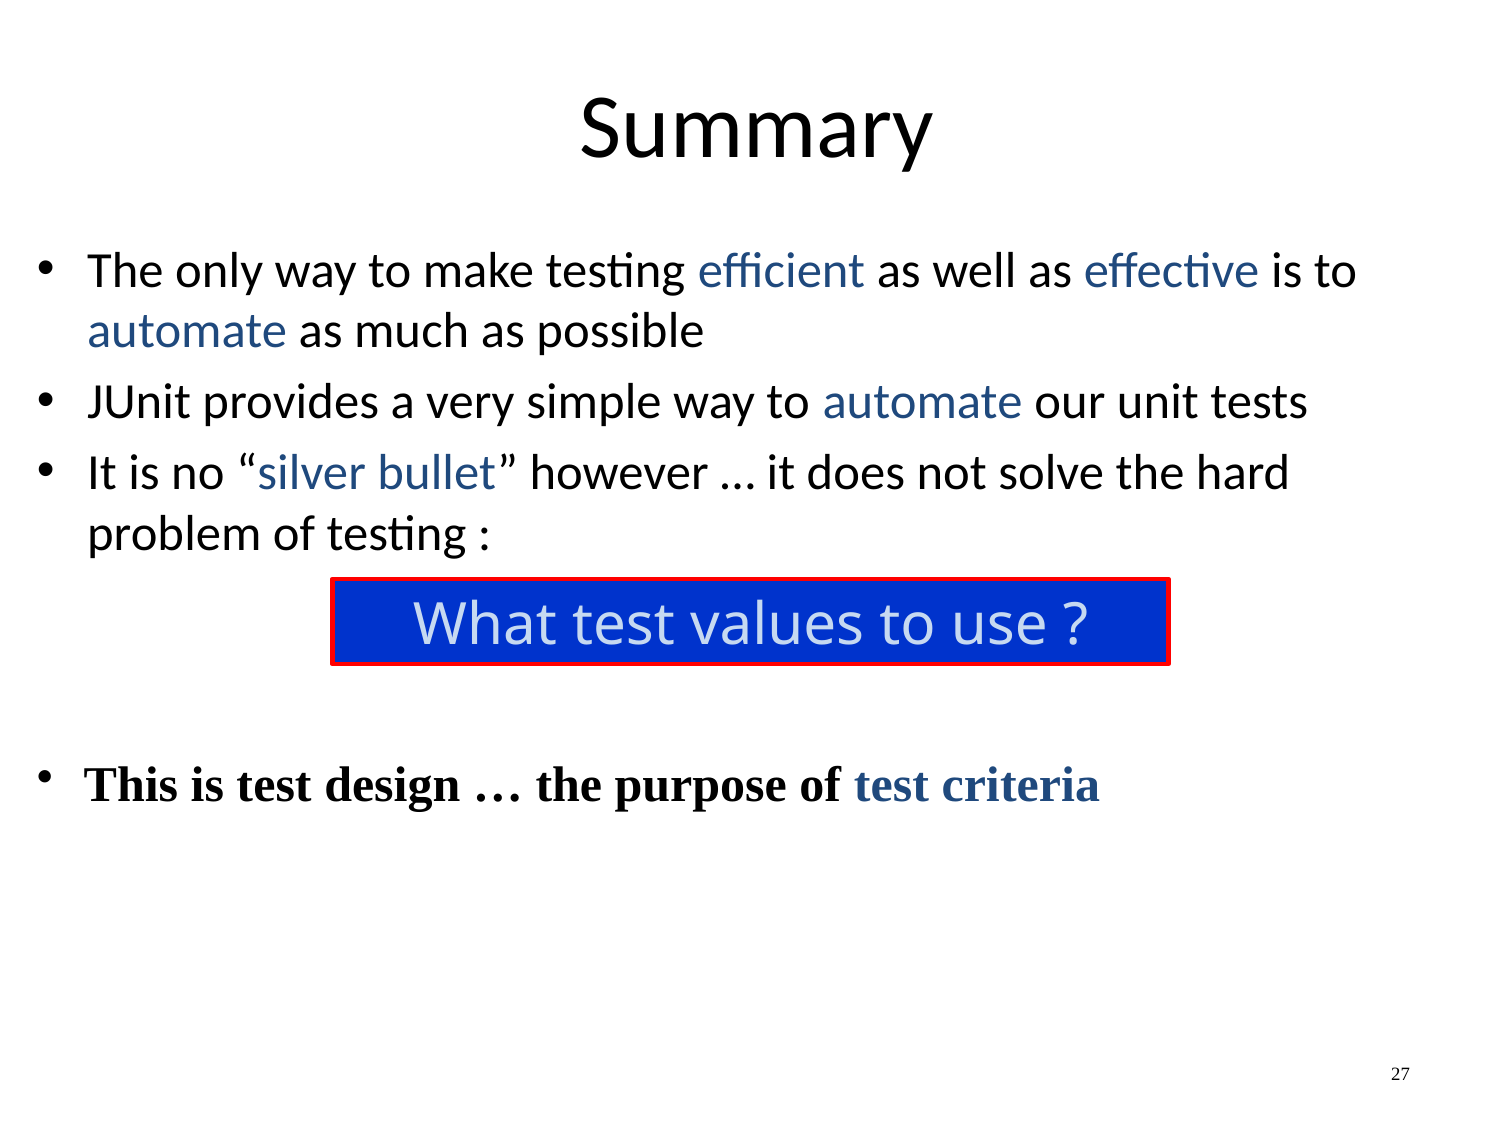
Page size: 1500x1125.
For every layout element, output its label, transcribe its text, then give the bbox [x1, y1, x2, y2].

title Summary [82, 26, 1433, 215]
list The only way to make testing efficient as well as effective is to automate as much as possible JUnit provides a very simple way to automate our unit tests It is no “silver bullet” however … it does not solve the hard problem of testing : [21, 228, 1493, 571]
text_box What test values to use ? [332, 579, 1169, 664]
slide_number 27 [1074, 1042, 1425, 1103]
text_box This is test design … the purpose of test criteria [21, 751, 1493, 888]
